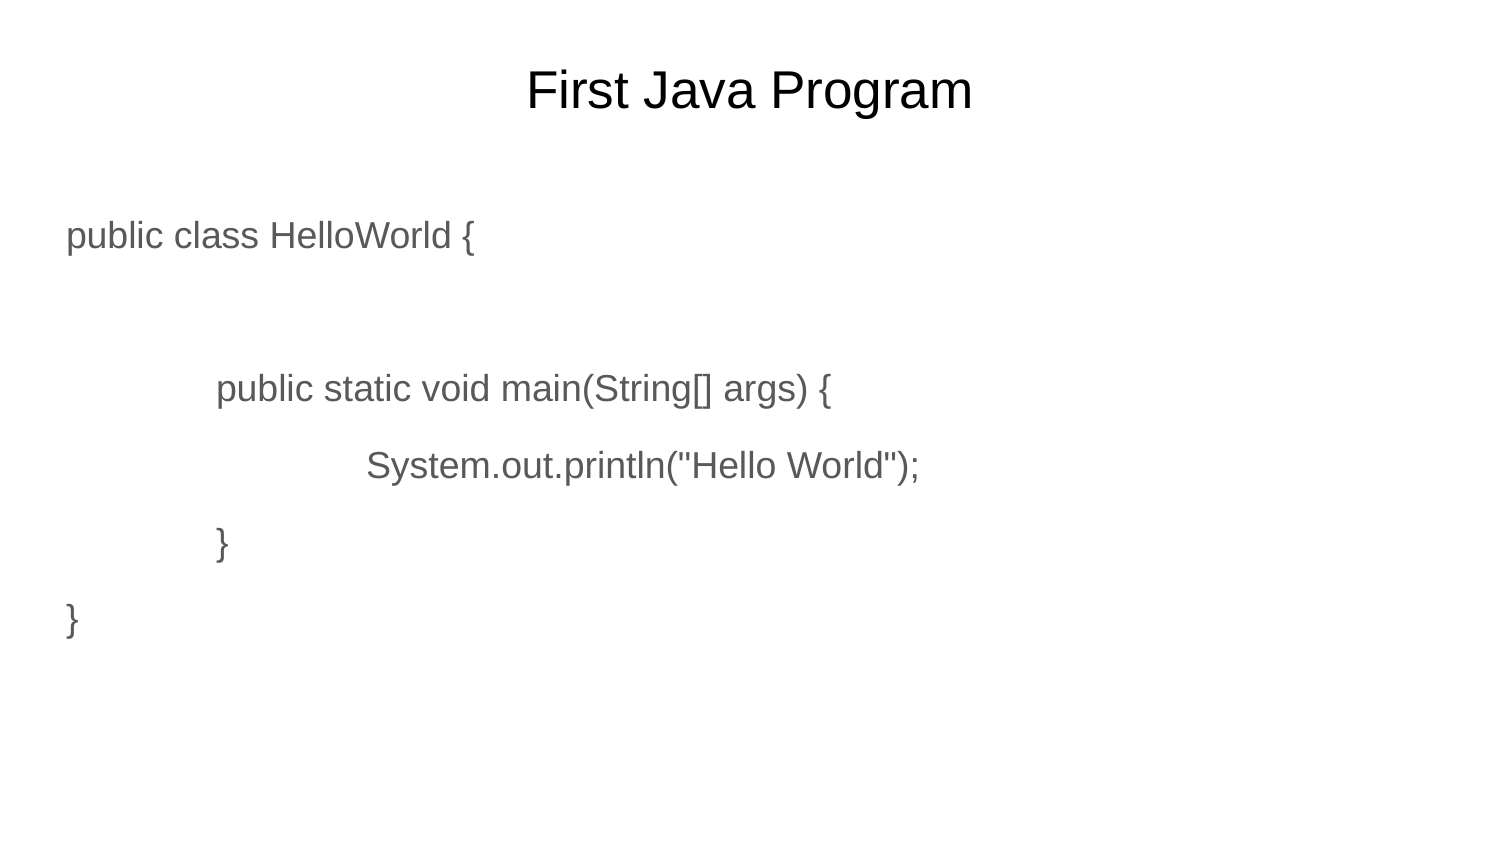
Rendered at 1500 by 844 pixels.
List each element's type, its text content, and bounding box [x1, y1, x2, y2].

list public class HelloWorld { public static void main(String[] args) { System.out.println("Hello World"); } } [51, 189, 1449, 750]
title First Java Program [51, 40, 1449, 135]
